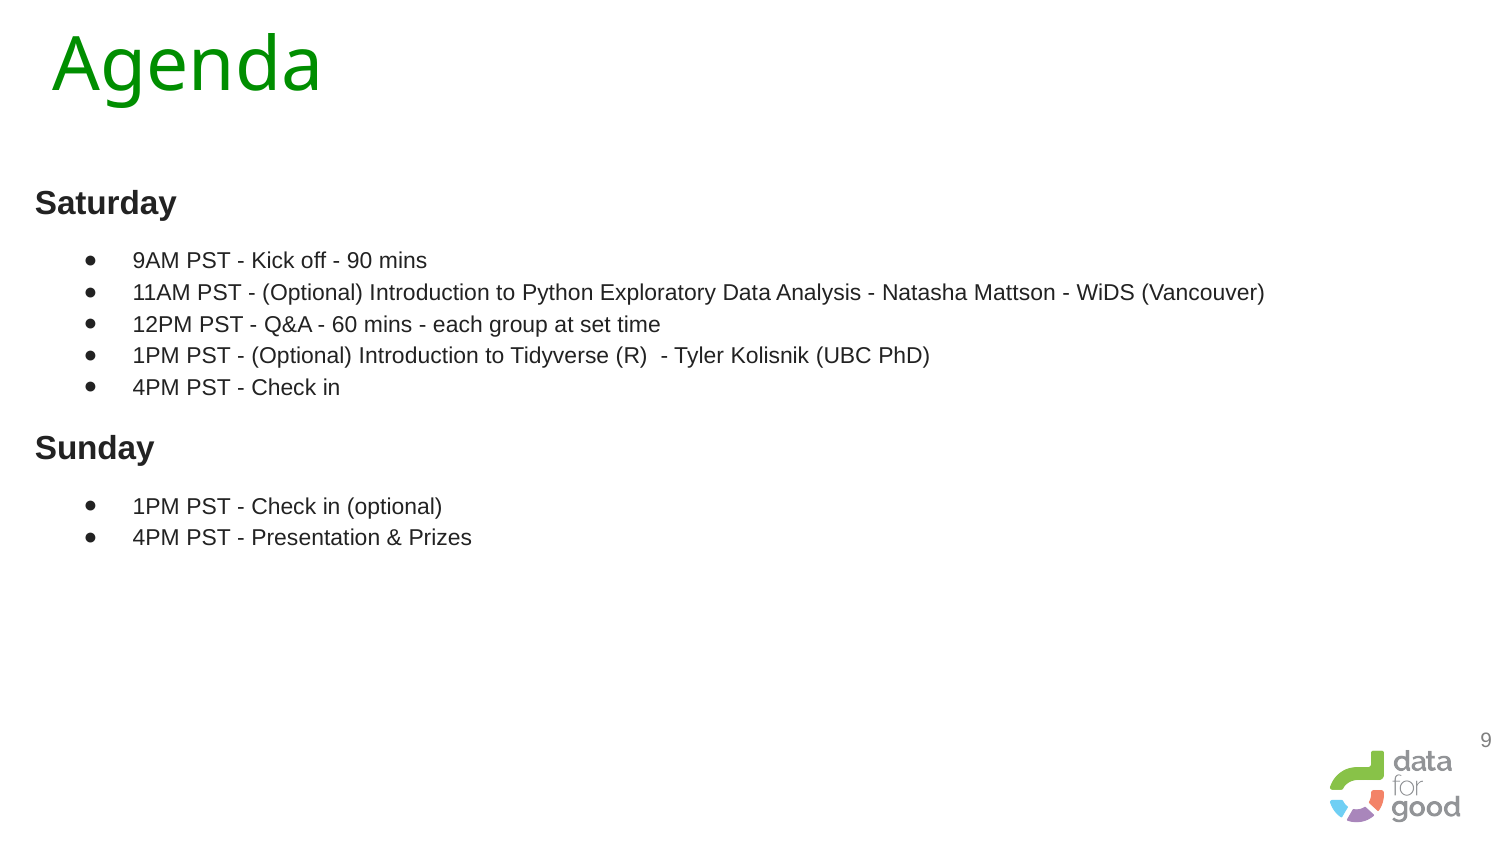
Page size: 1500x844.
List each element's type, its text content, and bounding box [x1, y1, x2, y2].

text_box Saturday 9AM PST - Kick off - 90 mins 11AM PST - (Optional) Introduction to Python Exploratory Data Analysis - Natasha Mattson - WiDS (Vancouver) 12PM PST - Q&A - 60 mins - each group at set time 1PM PST - (Optional) Introduction to Tidyverse (R) - Tyler Kolisnik (UBC PhD) 4PM PST - Check in Sunday 1PM PST - Check in (optional) 4PM PST - Presentation & Prizes [19, 118, 1472, 684]
picture [1314, 706, 1476, 844]
title Agenda [37, 0, 1308, 118]
slide_number ‹#› [1416, 707, 1500, 772]
